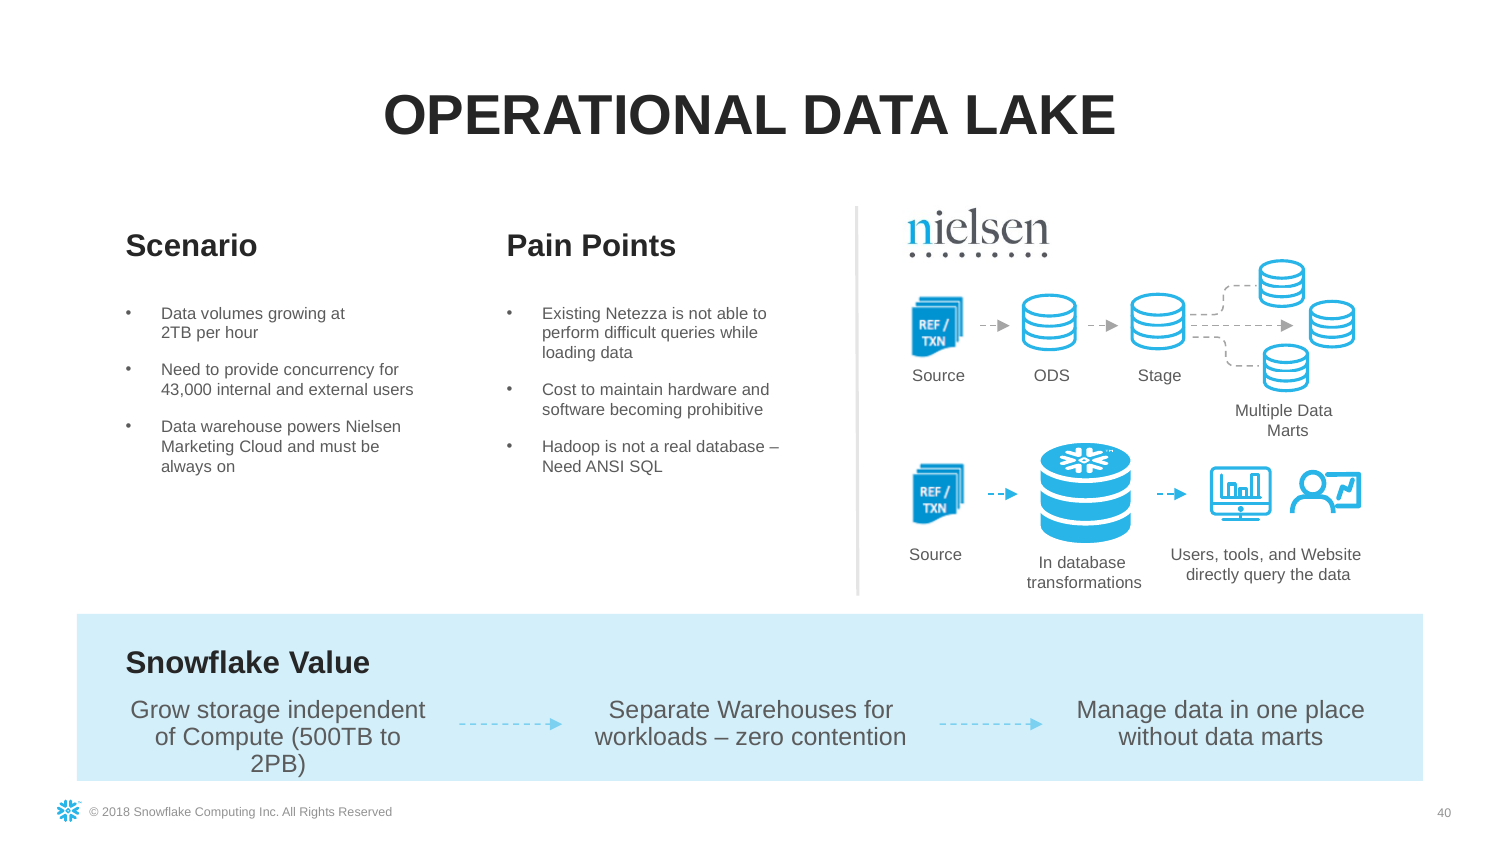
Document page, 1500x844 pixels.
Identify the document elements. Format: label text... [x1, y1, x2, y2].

text_box Users, tools, and Website directly query the data [1156, 538, 1381, 592]
text_box Snowflake Value [114, 636, 417, 686]
text_box Scenario [114, 219, 417, 269]
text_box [1211, 467, 1271, 520]
picture [906, 457, 969, 533]
slide_number 40 [1420, 799, 1463, 826]
text_box Pain Points [495, 219, 814, 269]
picture [880, 167, 1079, 297]
text_box [76, 613, 1423, 781]
text_box Source [897, 538, 976, 571]
text_box Separate Warehouses for workloads – zero contention [578, 691, 925, 758]
text_box Existing Netezza is not able to perform difficult queries while loading data Cost to maintain hardware and software becoming prohibitive Hadoop is not a real database – Need ANSI SQL [495, 296, 818, 523]
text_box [1037, 440, 1134, 546]
text_box Grow storage independent of Compute (500TB to 2PB) [112, 691, 444, 758]
list OPERATIONAL DATA LAKE [45, 36, 1455, 153]
text_box Manage data in one place without data marts [1058, 691, 1384, 758]
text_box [1291, 471, 1359, 514]
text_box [900, 260, 1354, 448]
text_box In database transformations [1011, 546, 1159, 600]
text_box Data volumes growing at 2TB per hour Need to provide concurrency for 43,000 internal and external users Data warehouse powers Nielsen Marketing Cloud and must be always on [114, 296, 433, 523]
